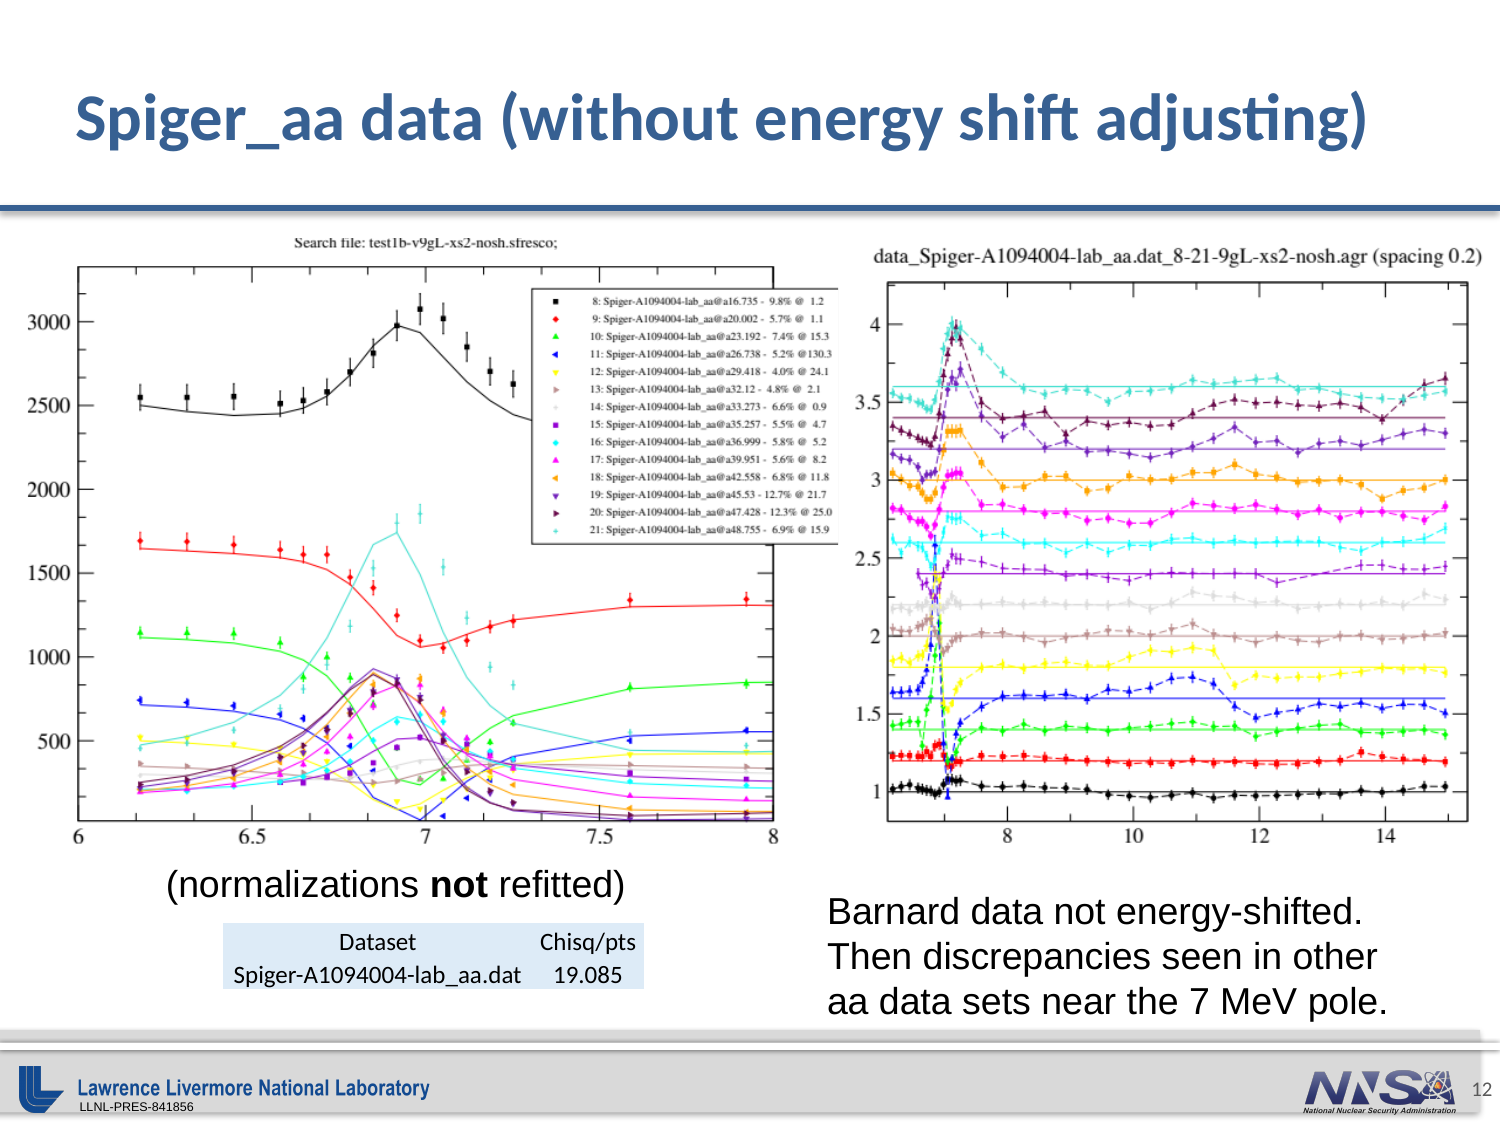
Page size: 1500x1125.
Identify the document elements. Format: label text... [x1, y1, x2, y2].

picture [1296, 1057, 1463, 1122]
table_cell 19.085 [533, 956, 644, 989]
picture [853, 238, 1483, 853]
picture [19, 1066, 468, 1113]
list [27, 238, 839, 844]
table_cell Spiger-A1094004-lab_aa.dat [223, 956, 533, 989]
text_box Barnard data not energy-shifted. Then discrepancies seen in other aa data sets near the 7 MeV pole. [812, 880, 1405, 1030]
table_header Chisq/pts [533, 923, 644, 956]
text_box (normalizations not refitted) [151, 853, 641, 913]
title Spiger_aa data (without energy shift adjusting) [75, 36, 1425, 202]
table_header Dataset [223, 923, 533, 956]
